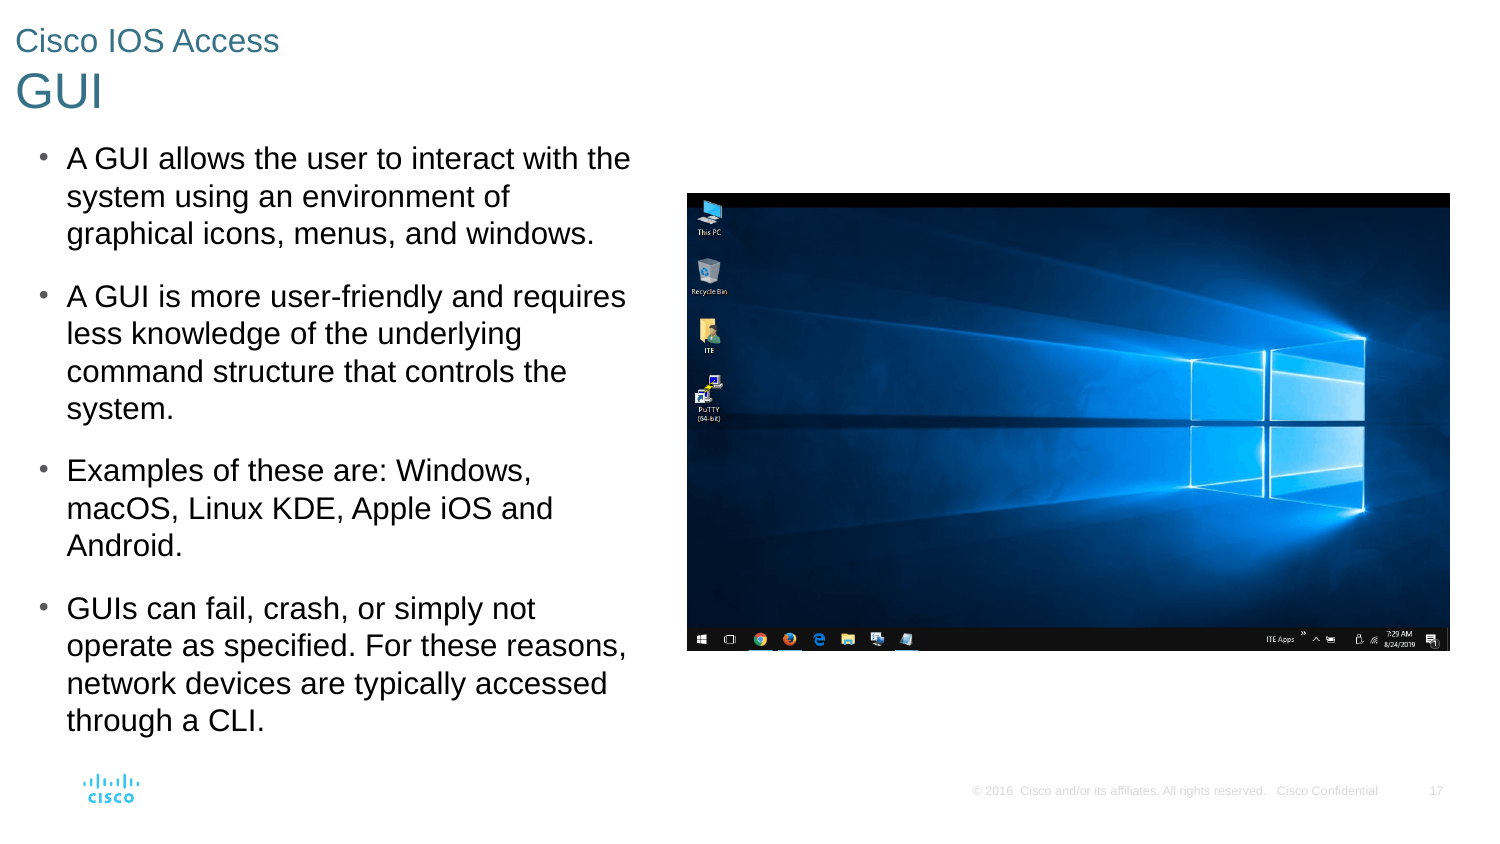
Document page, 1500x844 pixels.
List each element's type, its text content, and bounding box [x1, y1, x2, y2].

picture [687, 193, 1450, 651]
list A GUI allows the user to interact with the system using an environment of graphical icons, menus, and windows. A GUI is more user-friendly and requires less knowledge of the underlying command structure that controls the system. Examples of these are: Windows, macOS, Linux KDE, Apple iOS and Android. GUIs can fail, crash, or simply not operate as specified. For these reasons, network devices are typically accessed through a CLI. [23, 131, 671, 744]
title Cisco IOS Access GUI [0, 6, 1500, 131]
